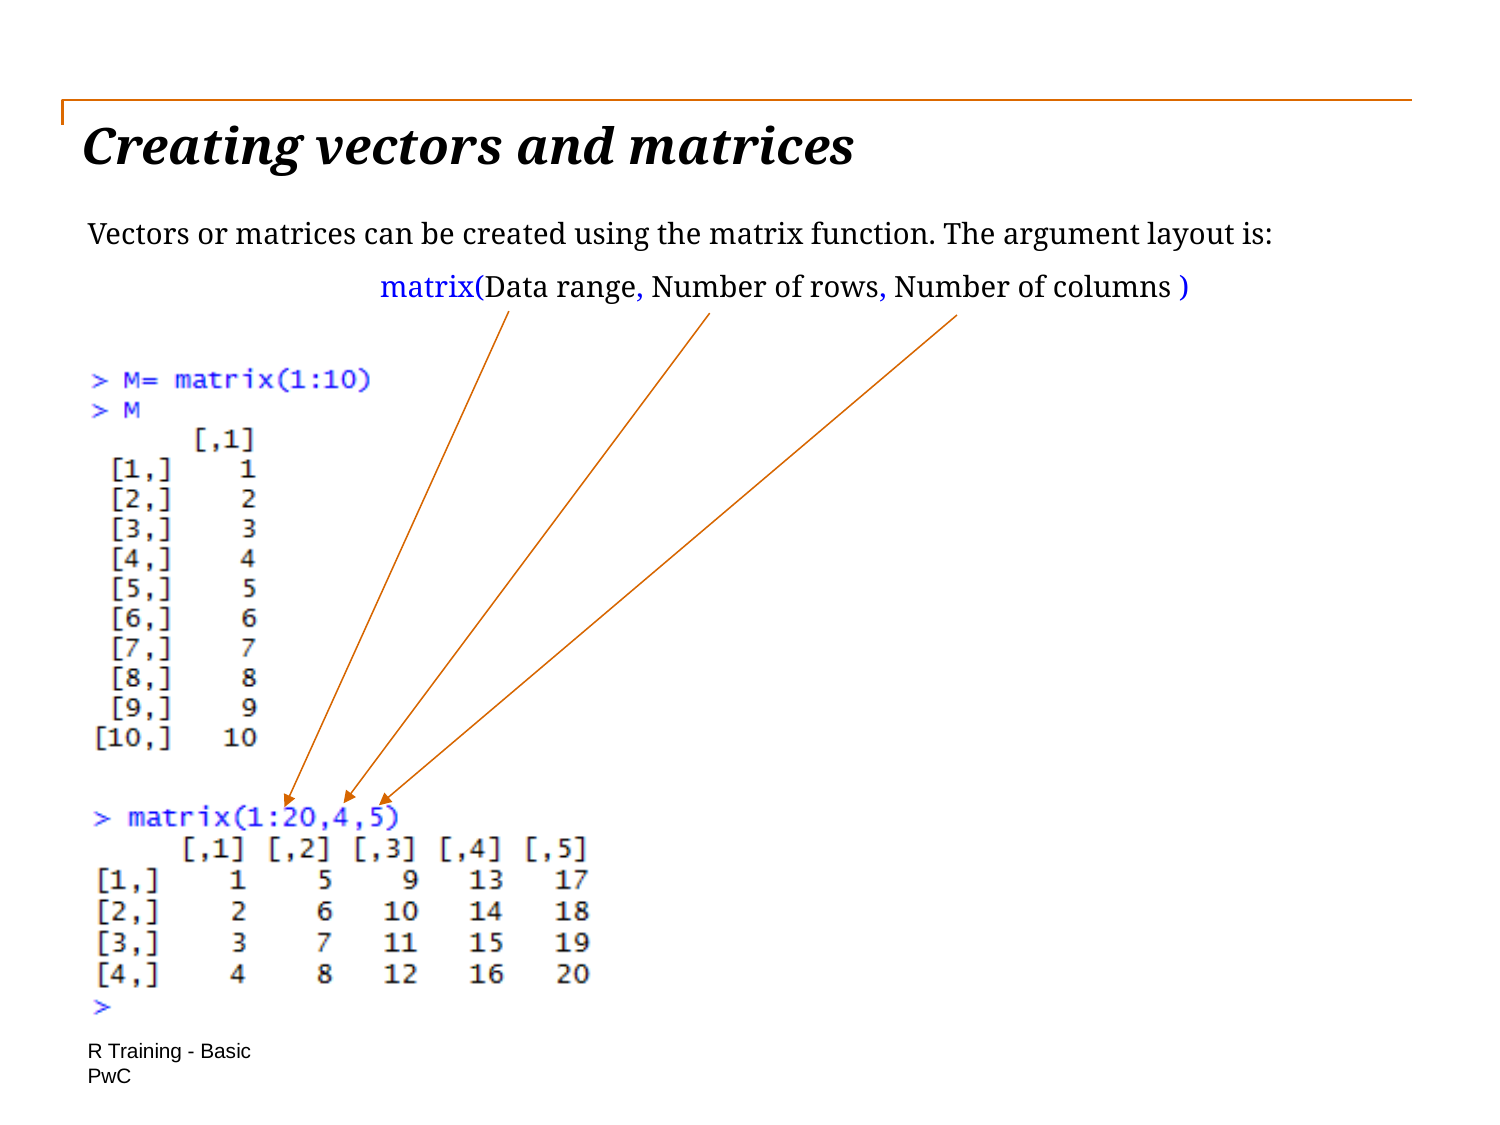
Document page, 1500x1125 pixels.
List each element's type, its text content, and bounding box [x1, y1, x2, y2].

picture [87, 797, 632, 1020]
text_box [343, 312, 710, 804]
text_box Vectors or matrices can be created using the matrix function. The argument layout is: matrix(Data range, Number of rows, Number of columns ) [87, 214, 1413, 1088]
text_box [284, 310, 510, 808]
title Creating vectors and matrices [81, 114, 1407, 259]
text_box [378, 314, 958, 806]
picture [87, 364, 284, 753]
